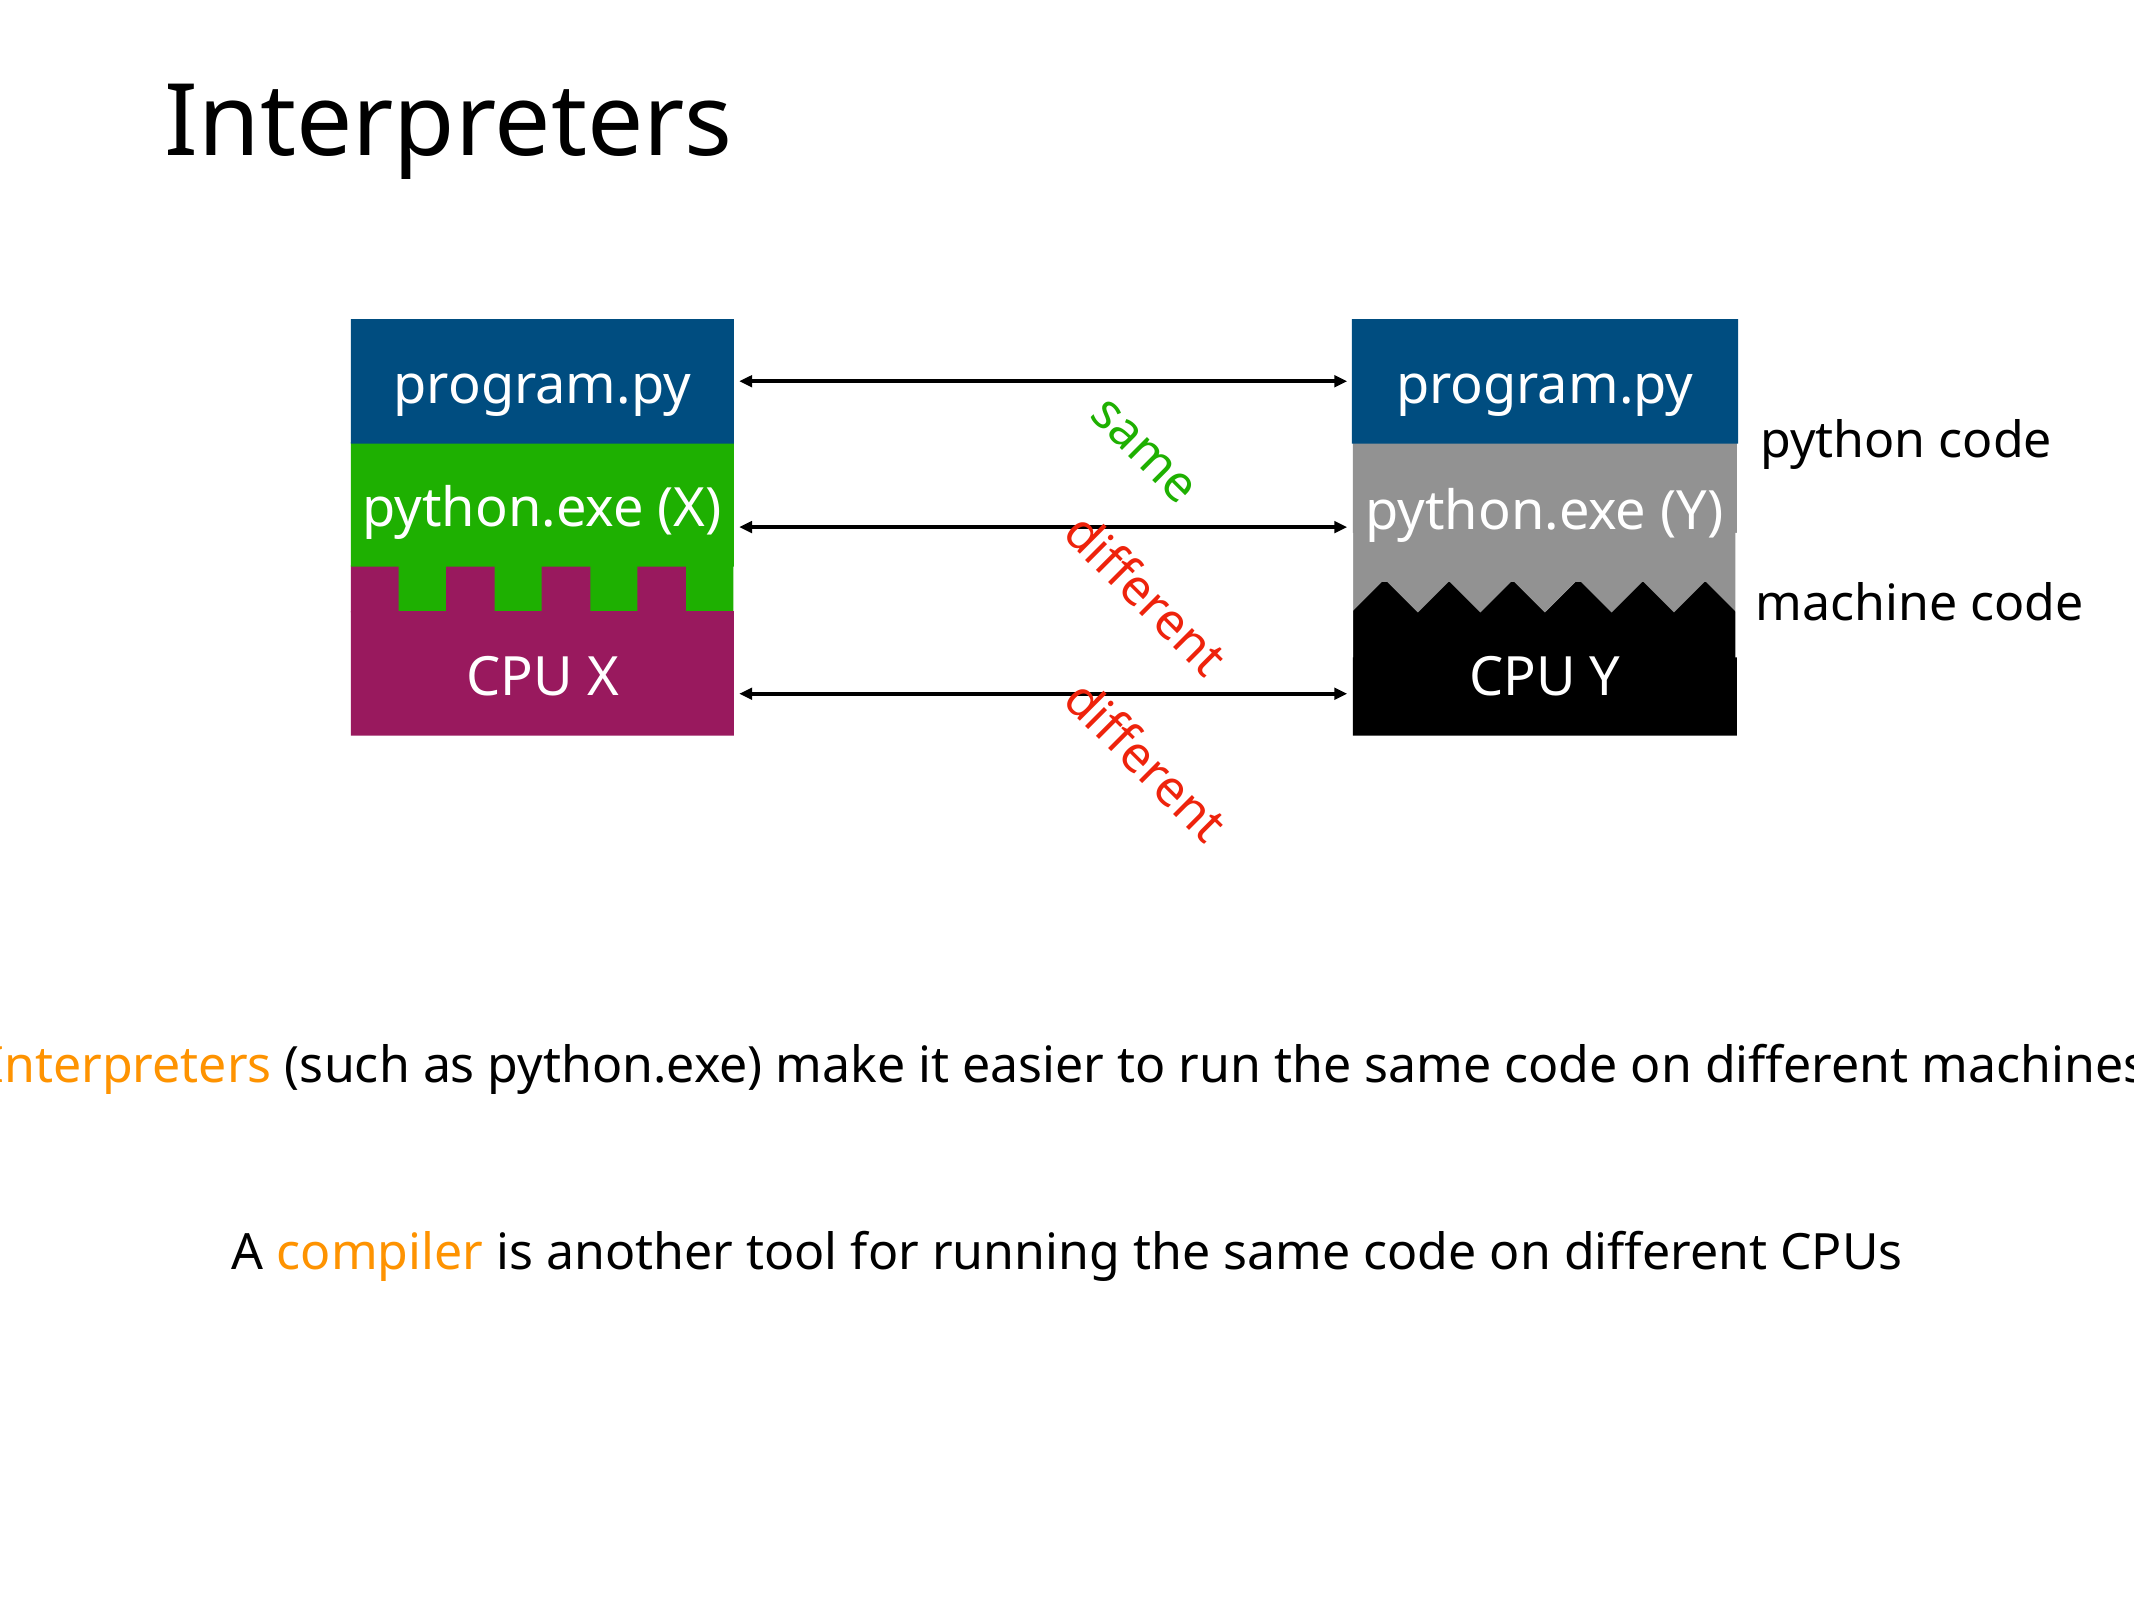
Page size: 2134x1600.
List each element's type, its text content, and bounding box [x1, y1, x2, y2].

title Interpreters [155, 41, 1978, 191]
text_box machine code [1783, 561, 2093, 639]
text_box Interpreters (such as python.exe) make it easier to run the same code on different machines [0, 1024, 2134, 1101]
text_box python code [1783, 399, 2061, 476]
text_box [350, 318, 1783, 865]
text_box A compiler is another tool for running the same code on different CPUs [223, 1211, 1912, 1289]
